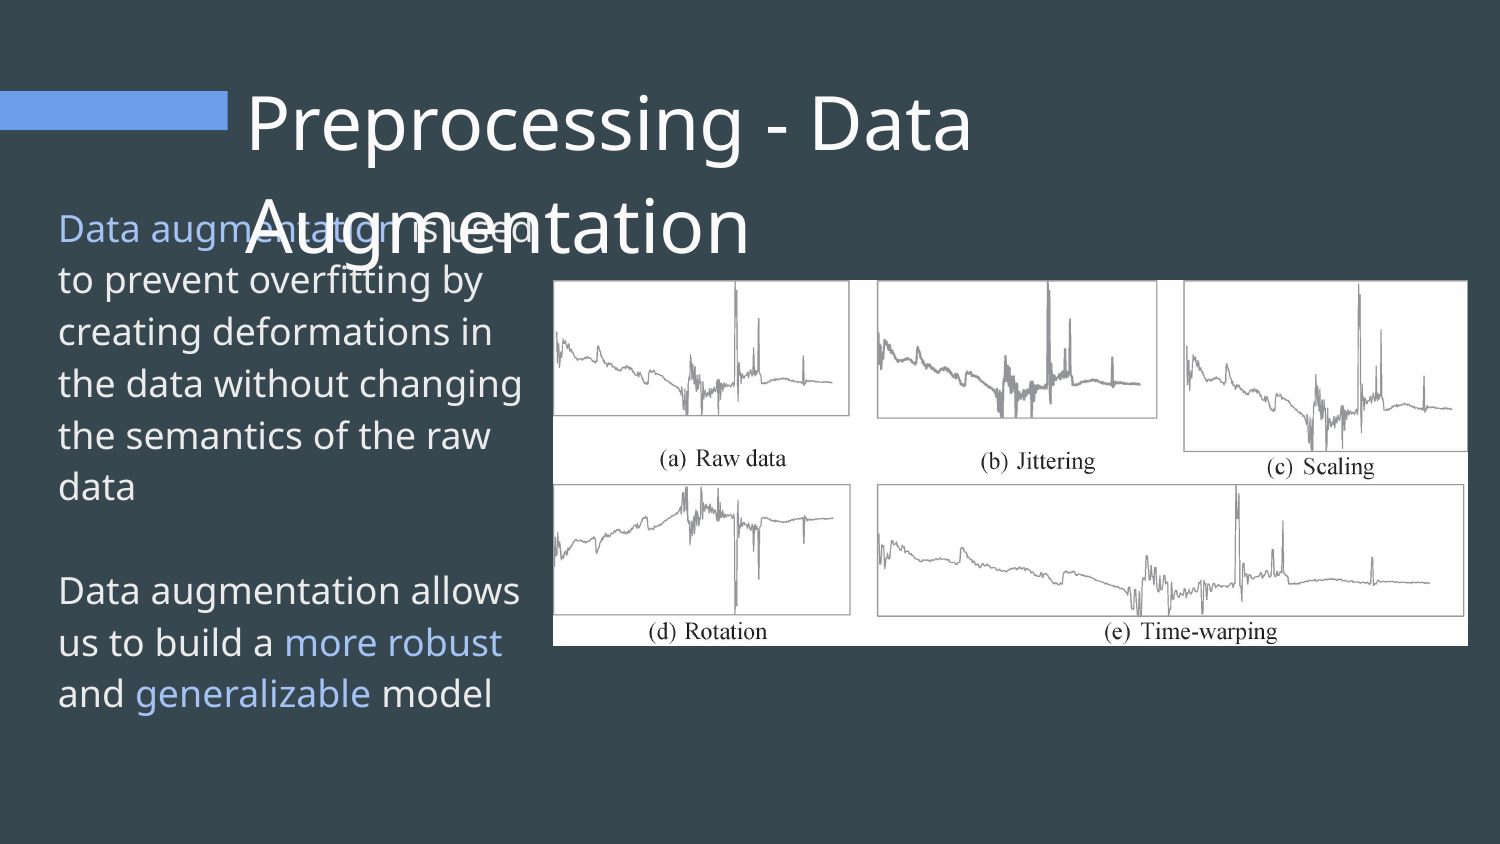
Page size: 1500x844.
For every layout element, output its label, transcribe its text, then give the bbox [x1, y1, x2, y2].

title Preprocessing - Data Augmentation [230, 46, 1423, 130]
subtitle Data augmentation is used to prevent overfitting by creating deformations in the data without changing the semantics of the raw data Data augmentation allows us to build a more robust and generalizable model [42, 183, 554, 744]
picture [553, 280, 1468, 646]
